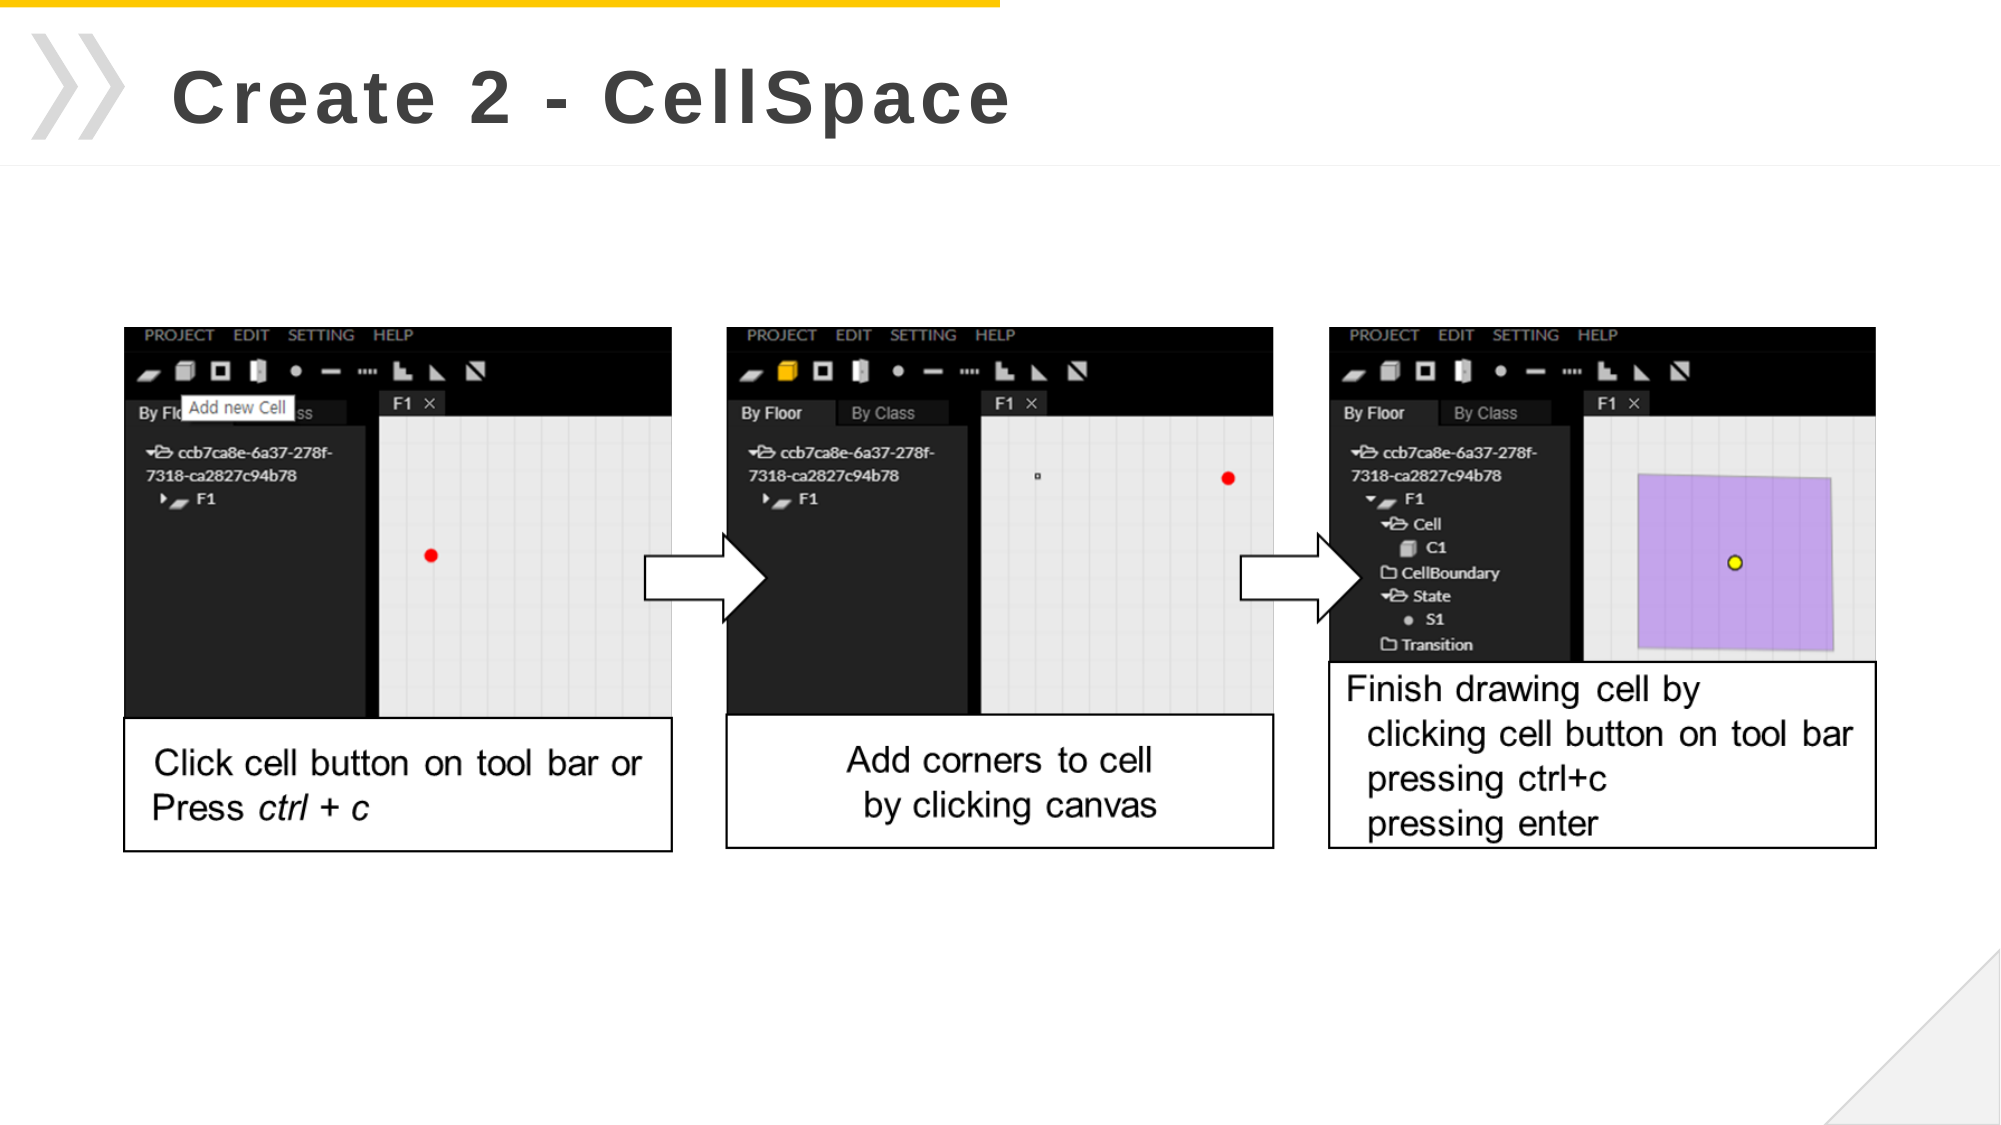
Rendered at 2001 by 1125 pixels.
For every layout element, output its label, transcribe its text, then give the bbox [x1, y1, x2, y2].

picture [123, 327, 1877, 867]
title Create 2 - CellSpace [156, 39, 1882, 159]
